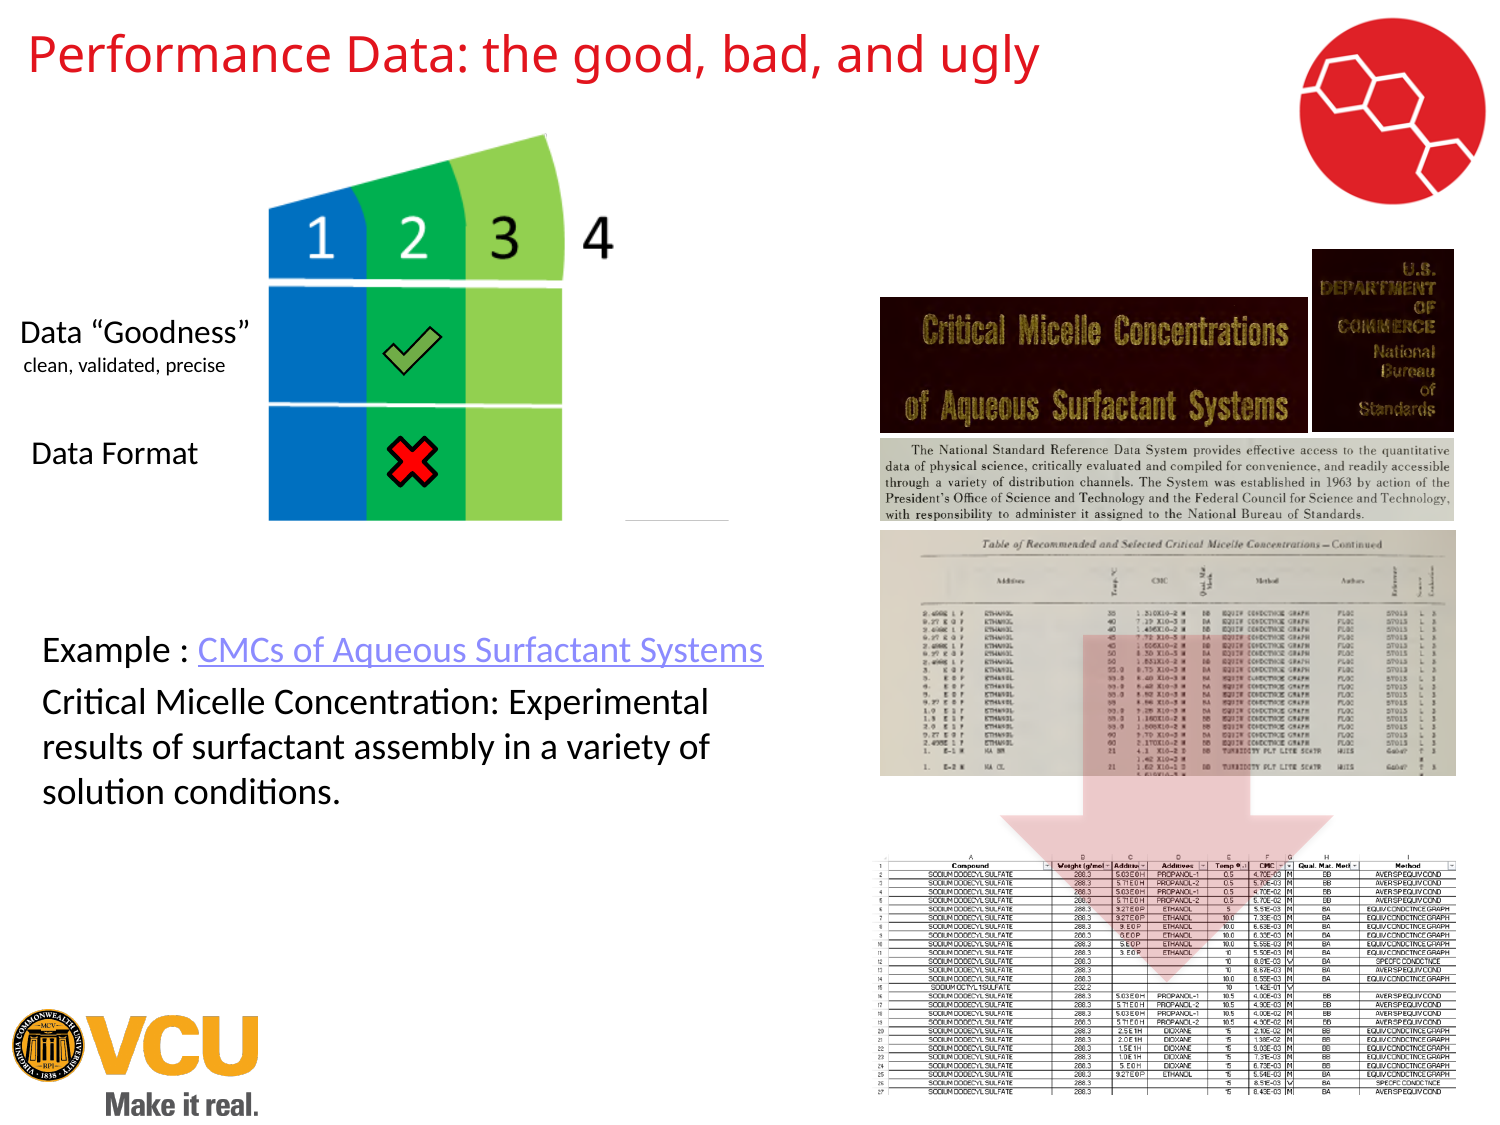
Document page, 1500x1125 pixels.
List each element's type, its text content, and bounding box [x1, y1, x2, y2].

text_box Example : CMCs of Aqueous Surfactant Systems Critical Micelle Concentration: Experimental results of surfactant assembly in a variety of solution conditions. [27, 617, 830, 777]
picture [0, 129, 729, 521]
picture [11, 1009, 259, 1117]
text_box [998, 784, 1335, 852]
text_box Performance Data: the good, bad, and ugly [12, 9, 1078, 96]
picture [1286, 7, 1496, 216]
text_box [879, 249, 1454, 521]
picture [871, 854, 1456, 1095]
picture [879, 530, 1456, 776]
